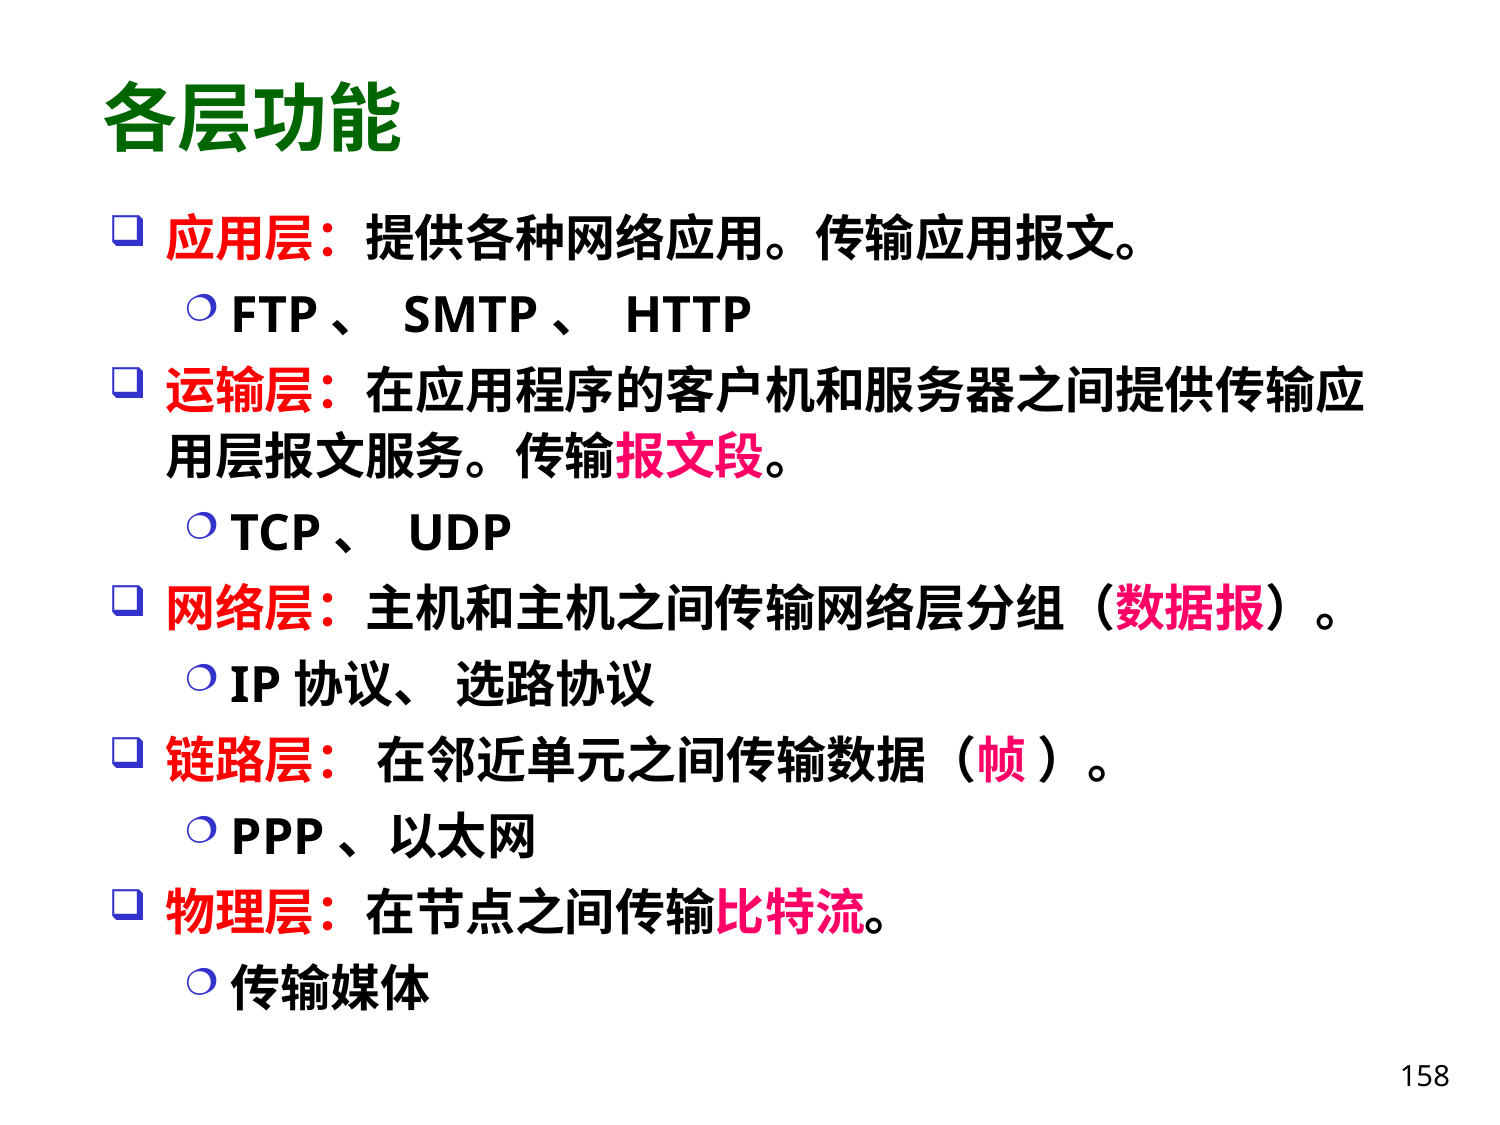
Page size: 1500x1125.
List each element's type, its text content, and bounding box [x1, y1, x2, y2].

slide_number 158 [1362, 1050, 1466, 1125]
list 应用层：提供各种网络应用。传输应用报文。 FTP、 SMTP、 HTTP 运输层：在应用程序的客户机和服务器之间提供传输应用层报文服务。传输报文段。 TCP、 UDP 网络层：主机和主机之间传输网络层分组（数据报）。 IP协议、 选路协议 链路层： 在邻近单元之间传输数据（帧 ）。 PPP、以太网 物理层：在节点之间传输比特流。 传输媒体 [93, 193, 1398, 1063]
title 各层功能 [87, 37, 1363, 194]
